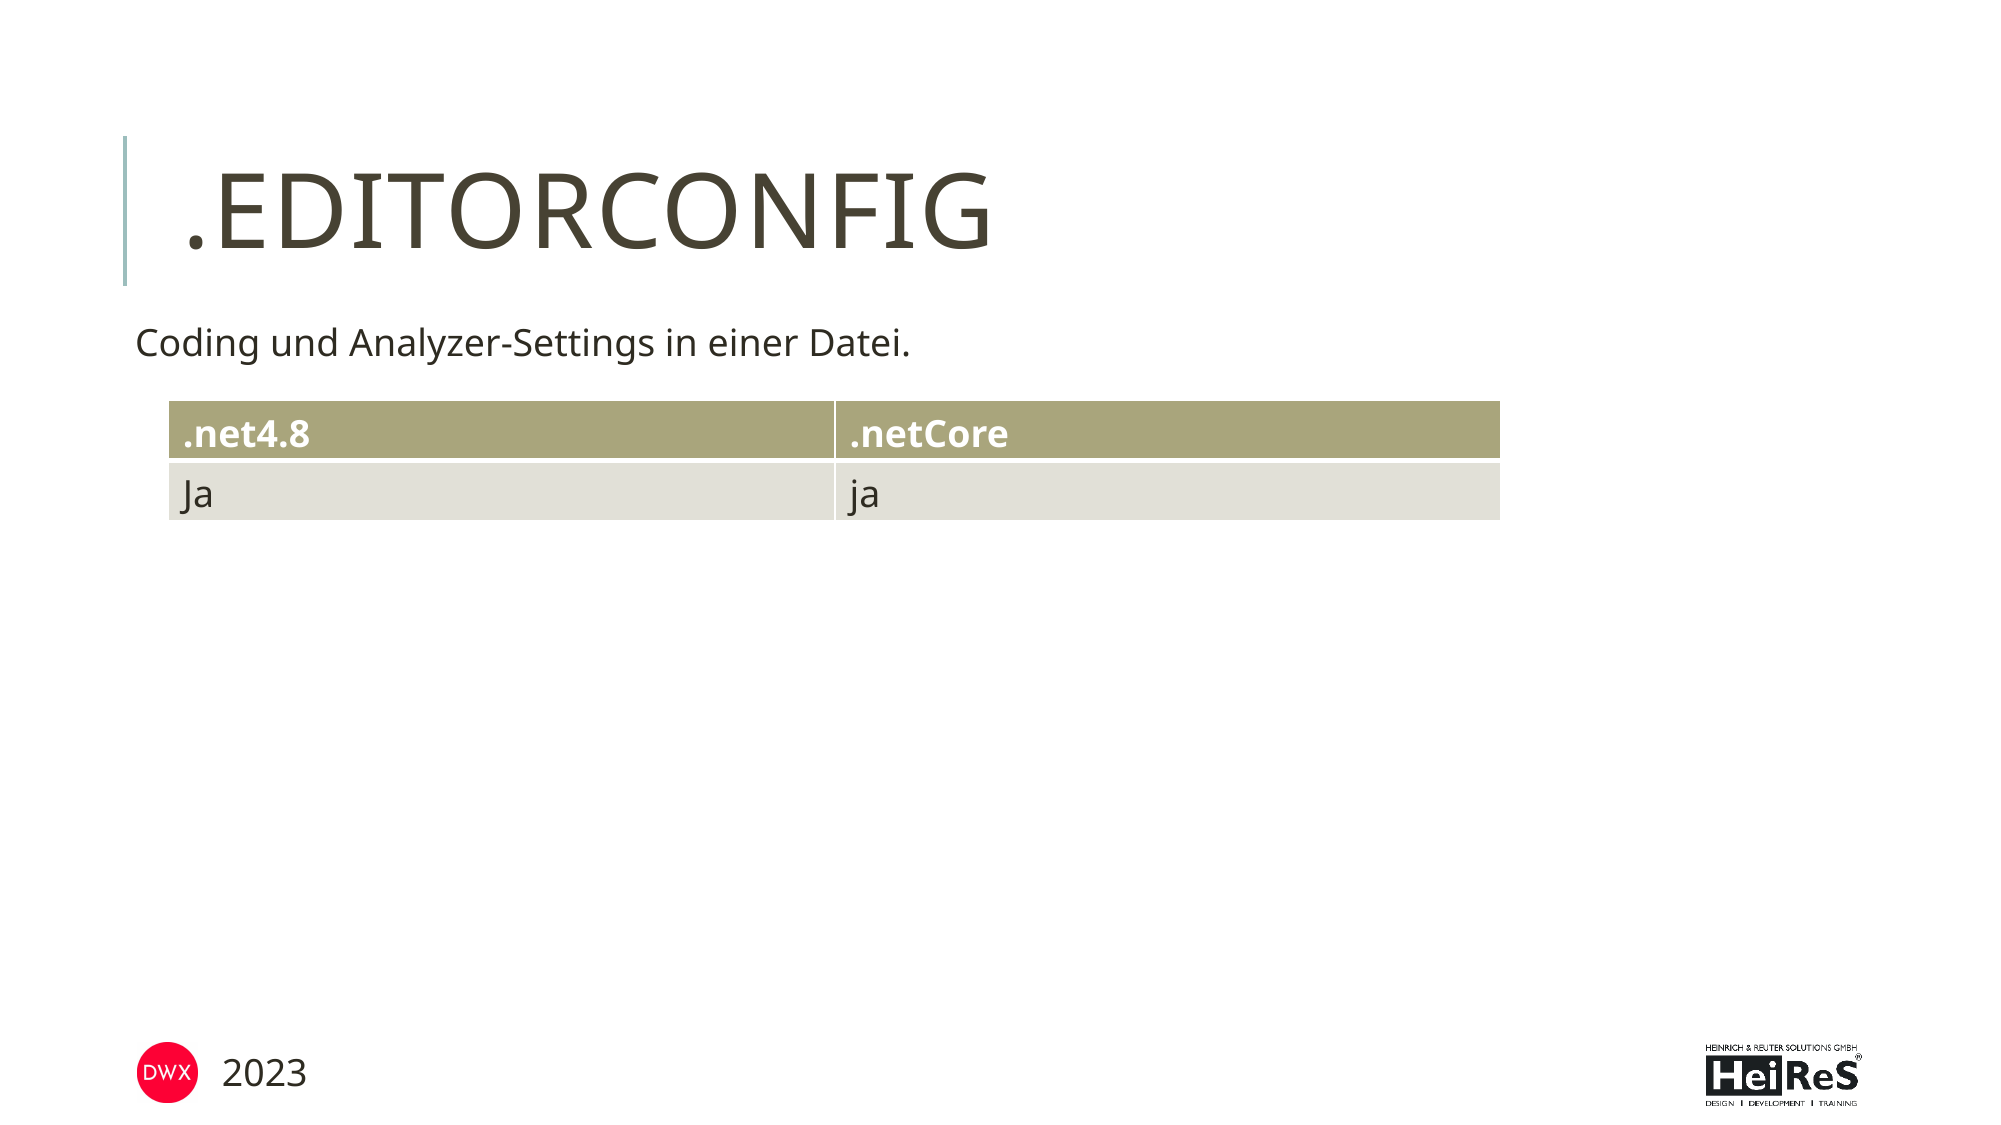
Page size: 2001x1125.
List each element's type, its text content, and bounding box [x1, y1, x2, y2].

table_cell ja [836, 463, 1500, 520]
picture [1701, 1042, 1863, 1108]
title .editorconfig [168, 96, 1763, 342]
table_cell Ja [169, 463, 834, 520]
table_header .net4.8 [169, 401, 834, 458]
text_box Coding und Analyzer-Settings in einer Datei. [120, 311, 937, 372]
picture [137, 1042, 198, 1103]
table_header .netCore [836, 401, 1500, 458]
